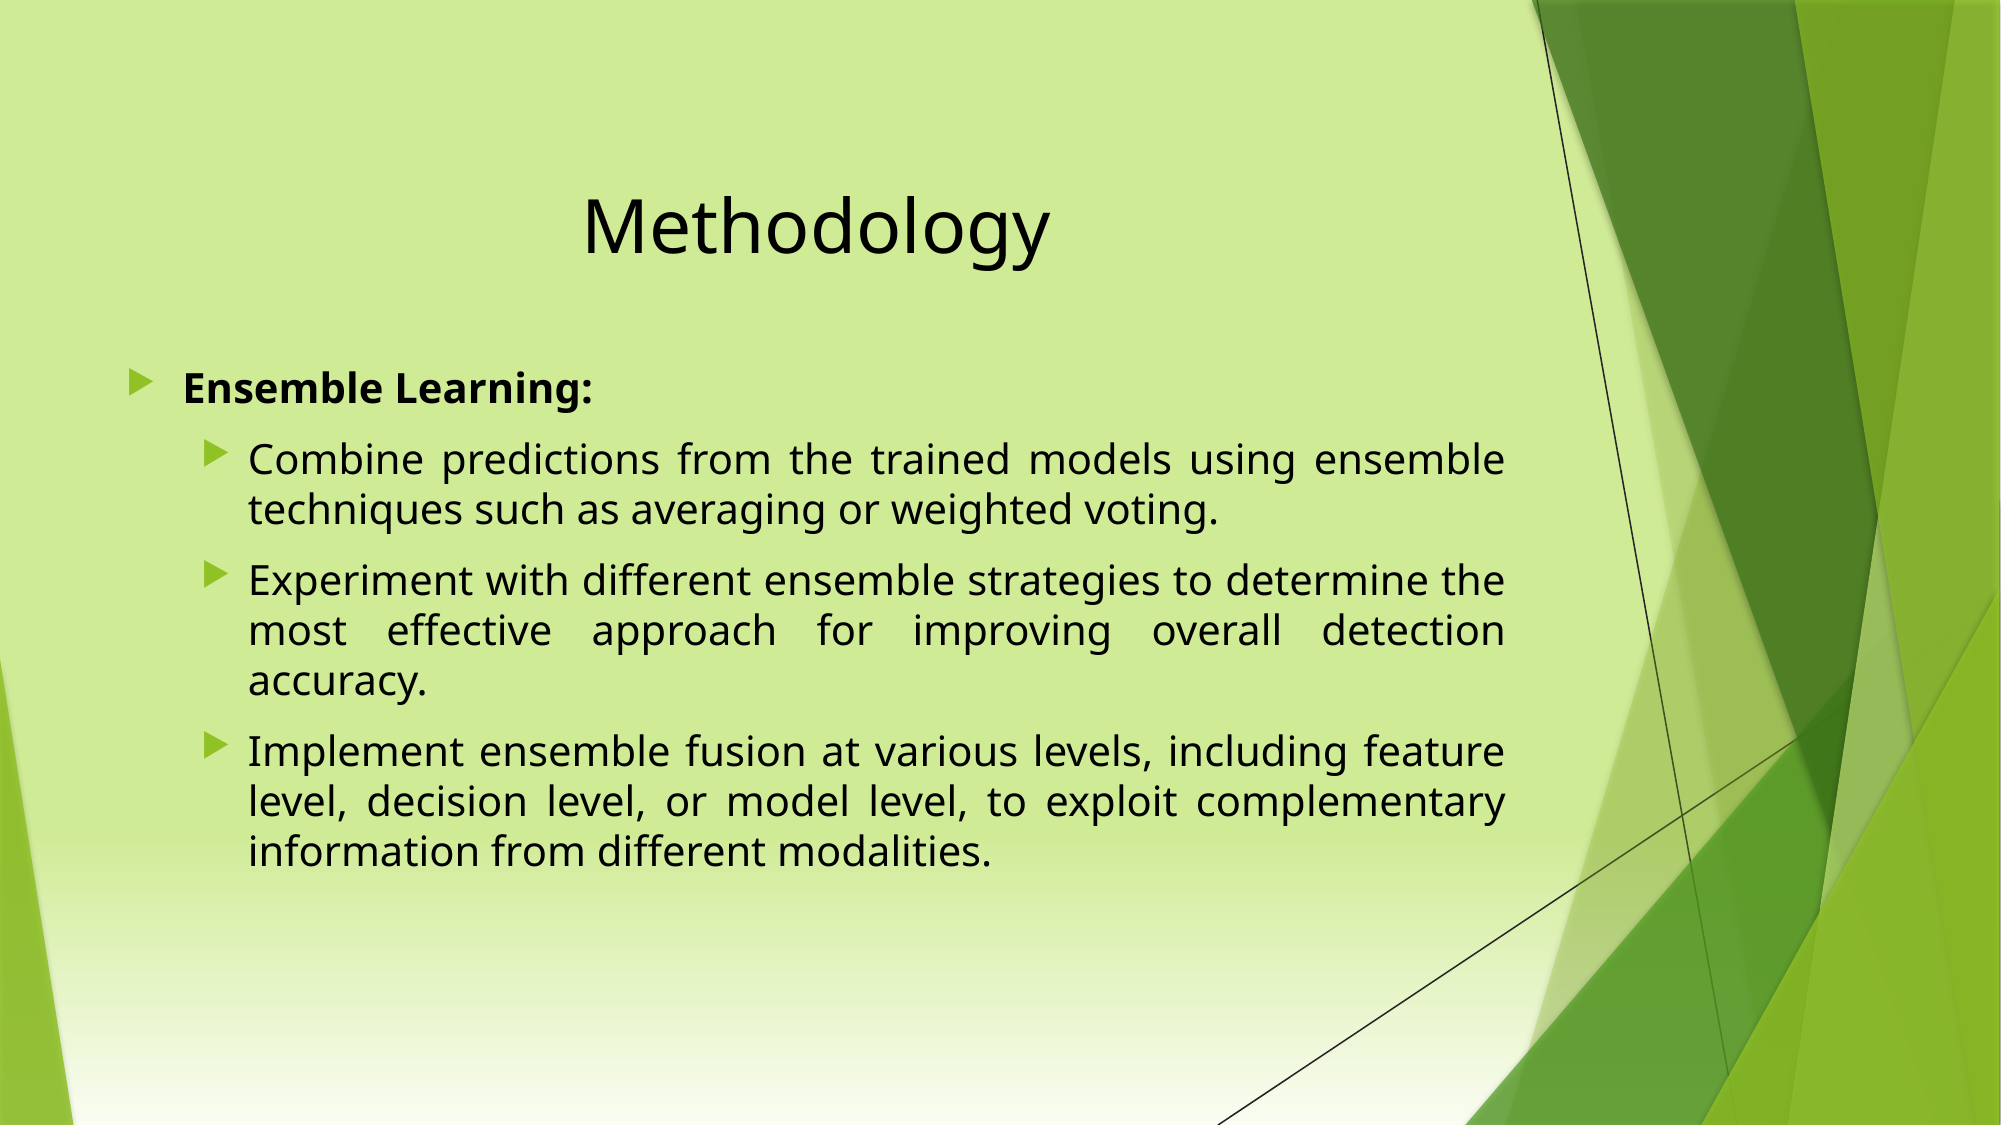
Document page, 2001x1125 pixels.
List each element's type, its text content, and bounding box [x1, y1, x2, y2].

title Methodology [111, 171, 1522, 317]
list Ensemble Learning: Combine predictions from the trained models using ensemble techniques such as averaging or weighted voting. Experiment with different ensemble strategies to determine the most effective approach for improving overall detection accuracy. Implement ensemble fusion at various levels, including feature level, decision level, or model level, to exploit complementary information from different modalities. [111, 354, 1522, 992]
